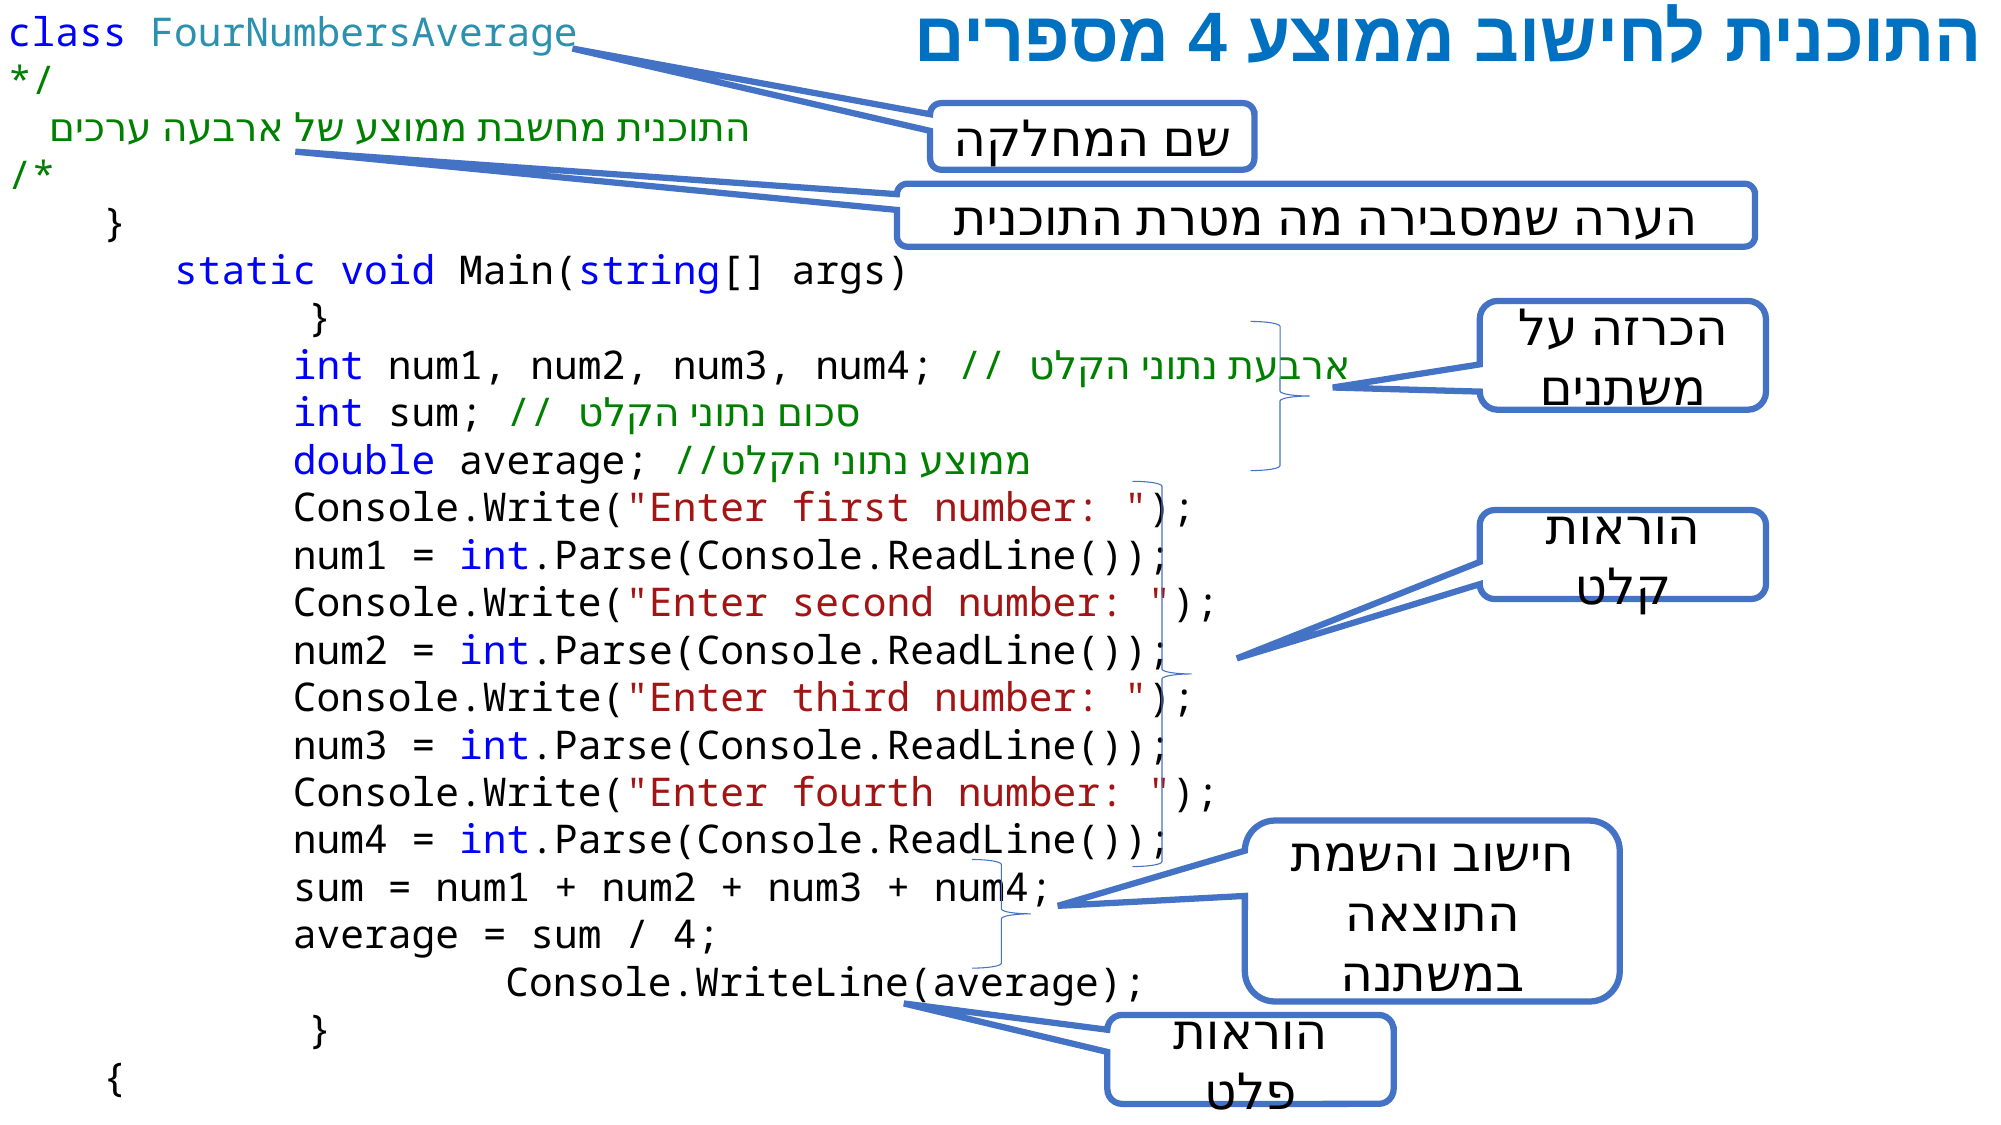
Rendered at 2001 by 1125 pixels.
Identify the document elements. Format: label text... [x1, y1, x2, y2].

text_box הוראות פלט [903, 1002, 1395, 1105]
text_box הכרזה על משתנים [1332, 299, 1768, 411]
text_box class FourNumbersAverage */ התוכנית מחשבת ממוצע של ארבעה ערכים /* } static void Main(string[] args) } int num1, num2, num3, num4; // ארבעת נתוני הקלט int sum; // סכום נתוני הקלט double average; //ממוצע נתוני הקלט Console.Write("Enter first number: "); num1 = int.Parse(Console.ReadLine()); Console.Write("Enter second number: "); num2 = int.Parse(Console.ReadLine()); Console.Write("Enter third number: "); num3 = int.Parse(Console.ReadLine()); Console.Write("Enter fourth number: "); num4 = int.Parse(Console.ReadLine()); sum = num1 + num2 + num3 + num4; average = sum / 4; Console.WriteLine(average); } { [0, 0, 1494, 1107]
text_box [1132, 480, 1192, 868]
text_box [971, 858, 1031, 969]
text_box הערה שמסבירה מה מטרת התוכנית [295, 150, 1757, 248]
title התוכנית לחישוב ממוצע 4 מספרים [896, 0, 2000, 93]
text_box שם המחלקה [572, 47, 1256, 171]
text_box [1250, 320, 1310, 472]
text_box הוראות קלט [1236, 509, 1768, 660]
text_box חישוב והשמת התוצאה במשתנה [1057, 819, 1621, 1003]
